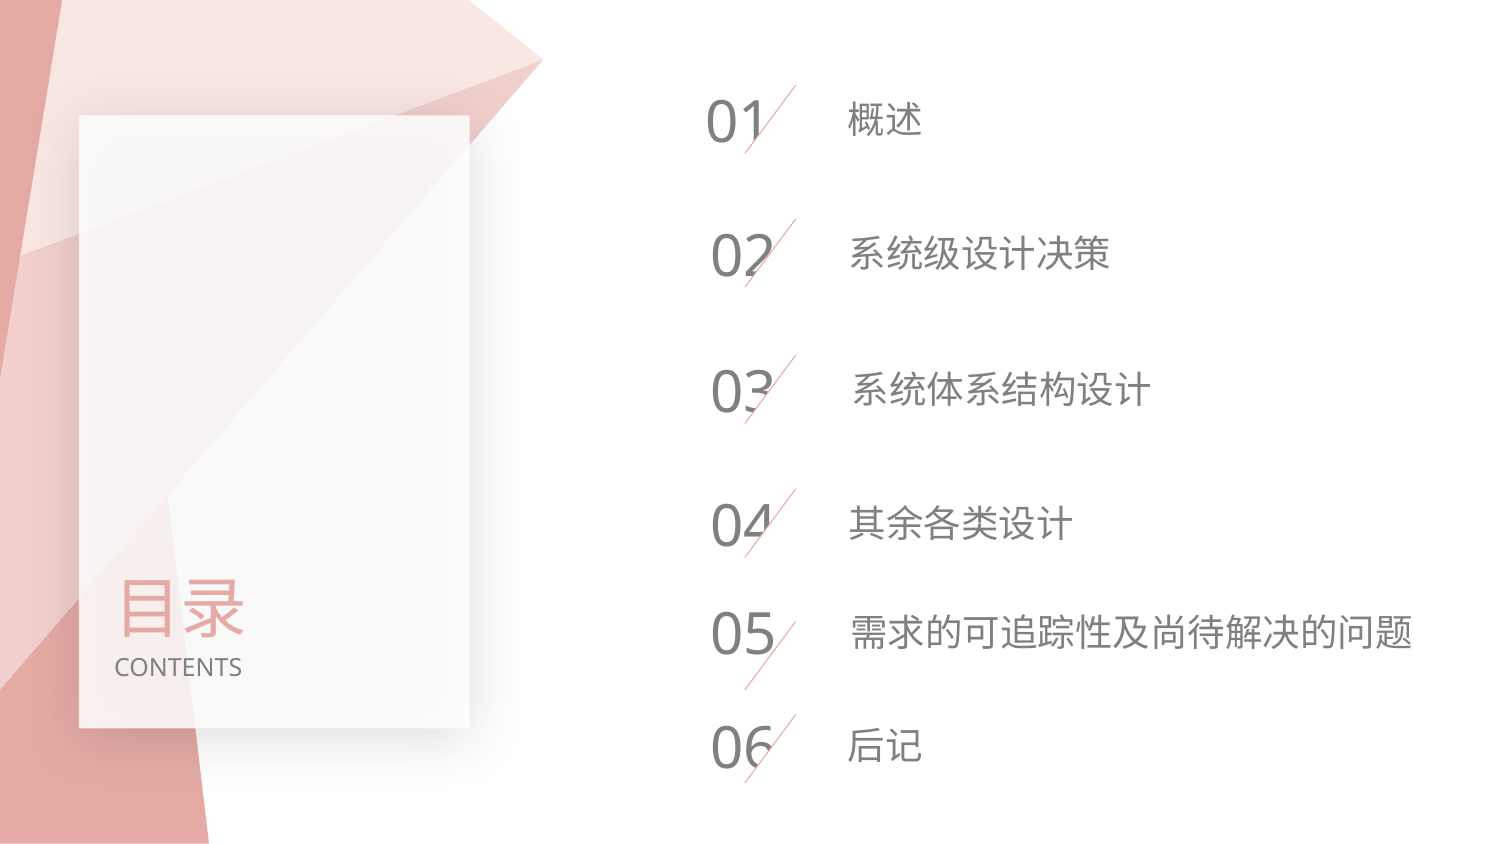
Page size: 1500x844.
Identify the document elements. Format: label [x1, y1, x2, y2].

text_box [695, 588, 1432, 690]
text_box [695, 702, 939, 789]
text_box [0, 0, 544, 844]
text_box [695, 209, 1129, 297]
text_box [695, 76, 939, 163]
text_box [695, 479, 1091, 567]
text_box [695, 346, 1172, 433]
